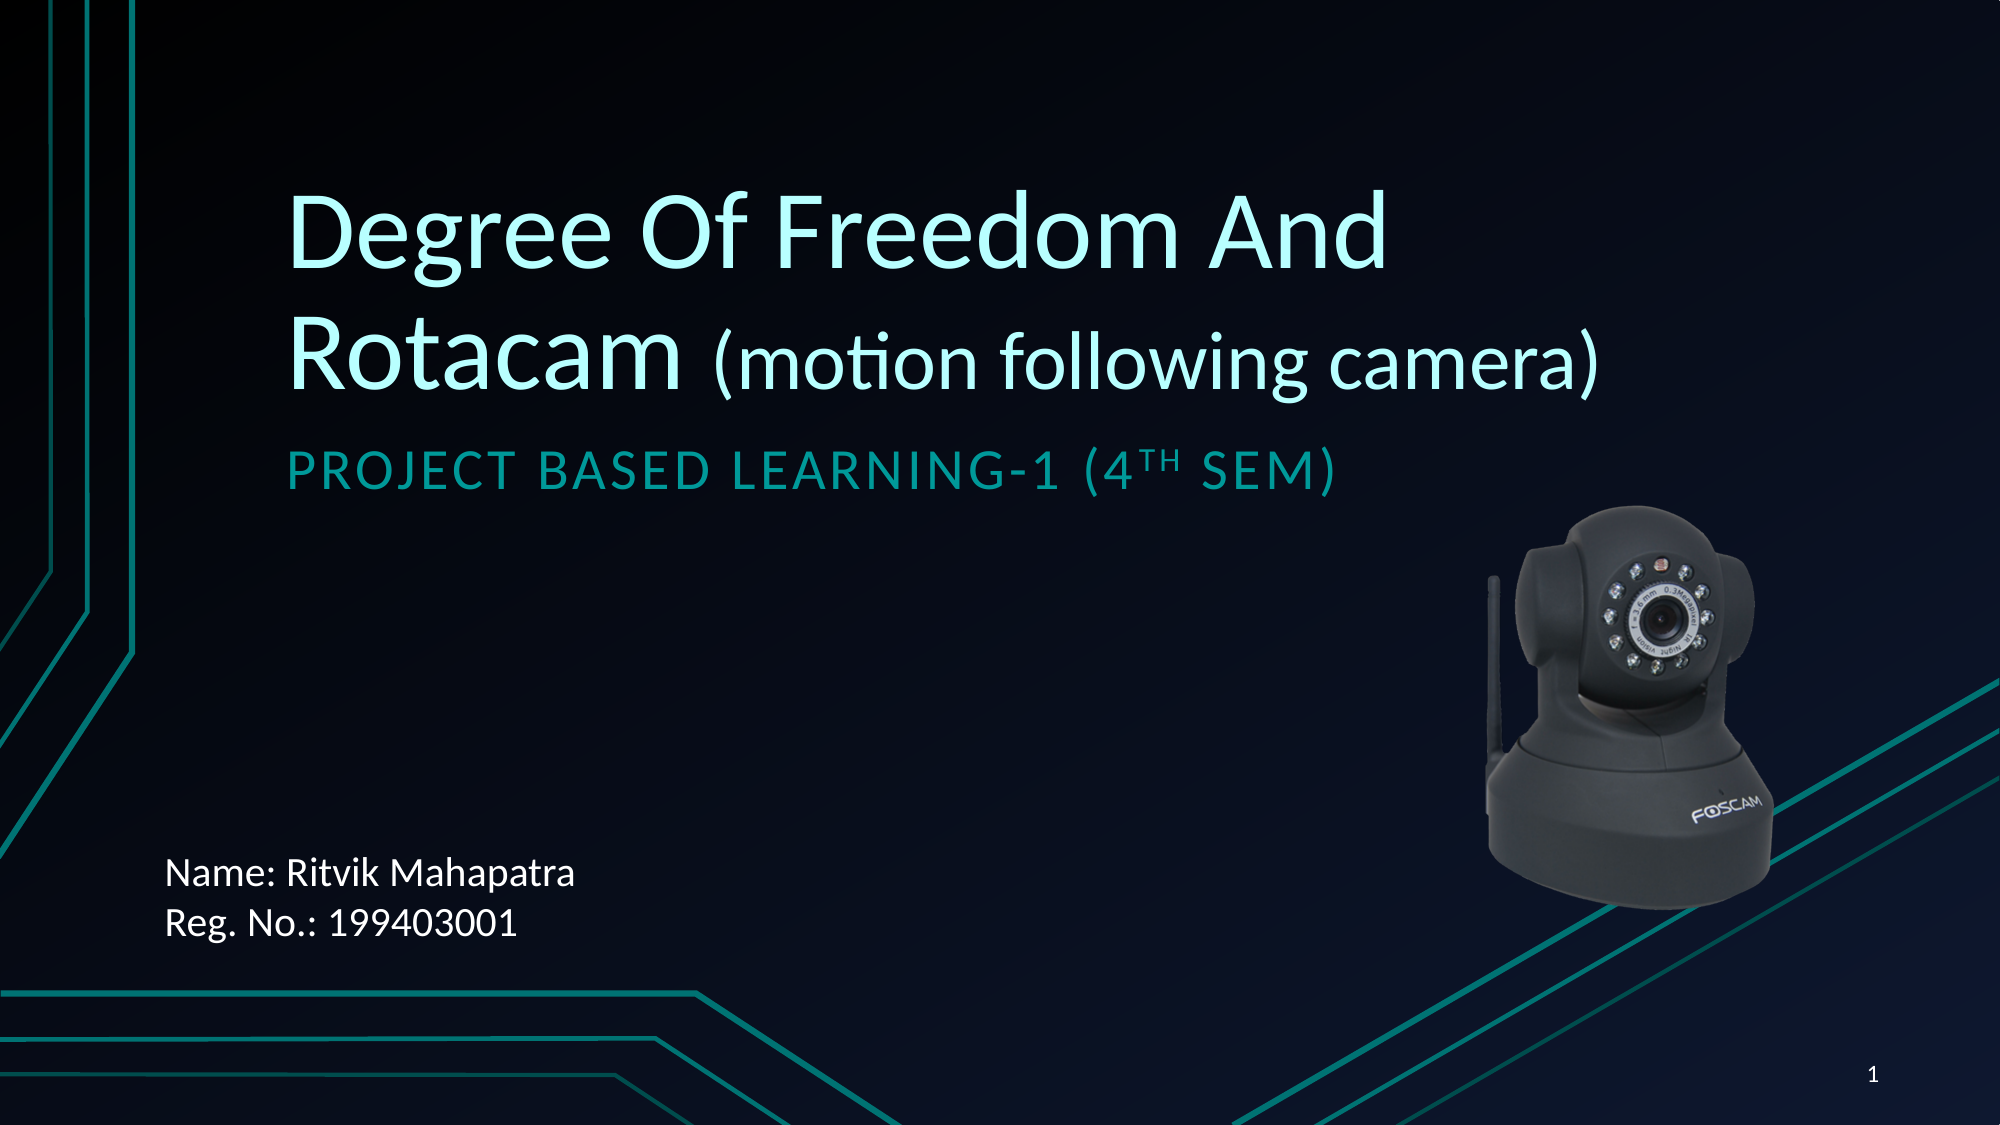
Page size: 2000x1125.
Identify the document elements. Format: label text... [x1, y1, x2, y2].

text_box Name: Ritvik Mahapatra Reg. No.: 199403001 [149, 837, 796, 1022]
slide_number 1 [1732, 1042, 1900, 1103]
title Degree Of Freedom And Rotacam (motion following camera) [266, 95, 1700, 424]
picture [1431, 474, 1817, 959]
subtitle Project based learning-1 (4th Sem) [266, 429, 1700, 717]
